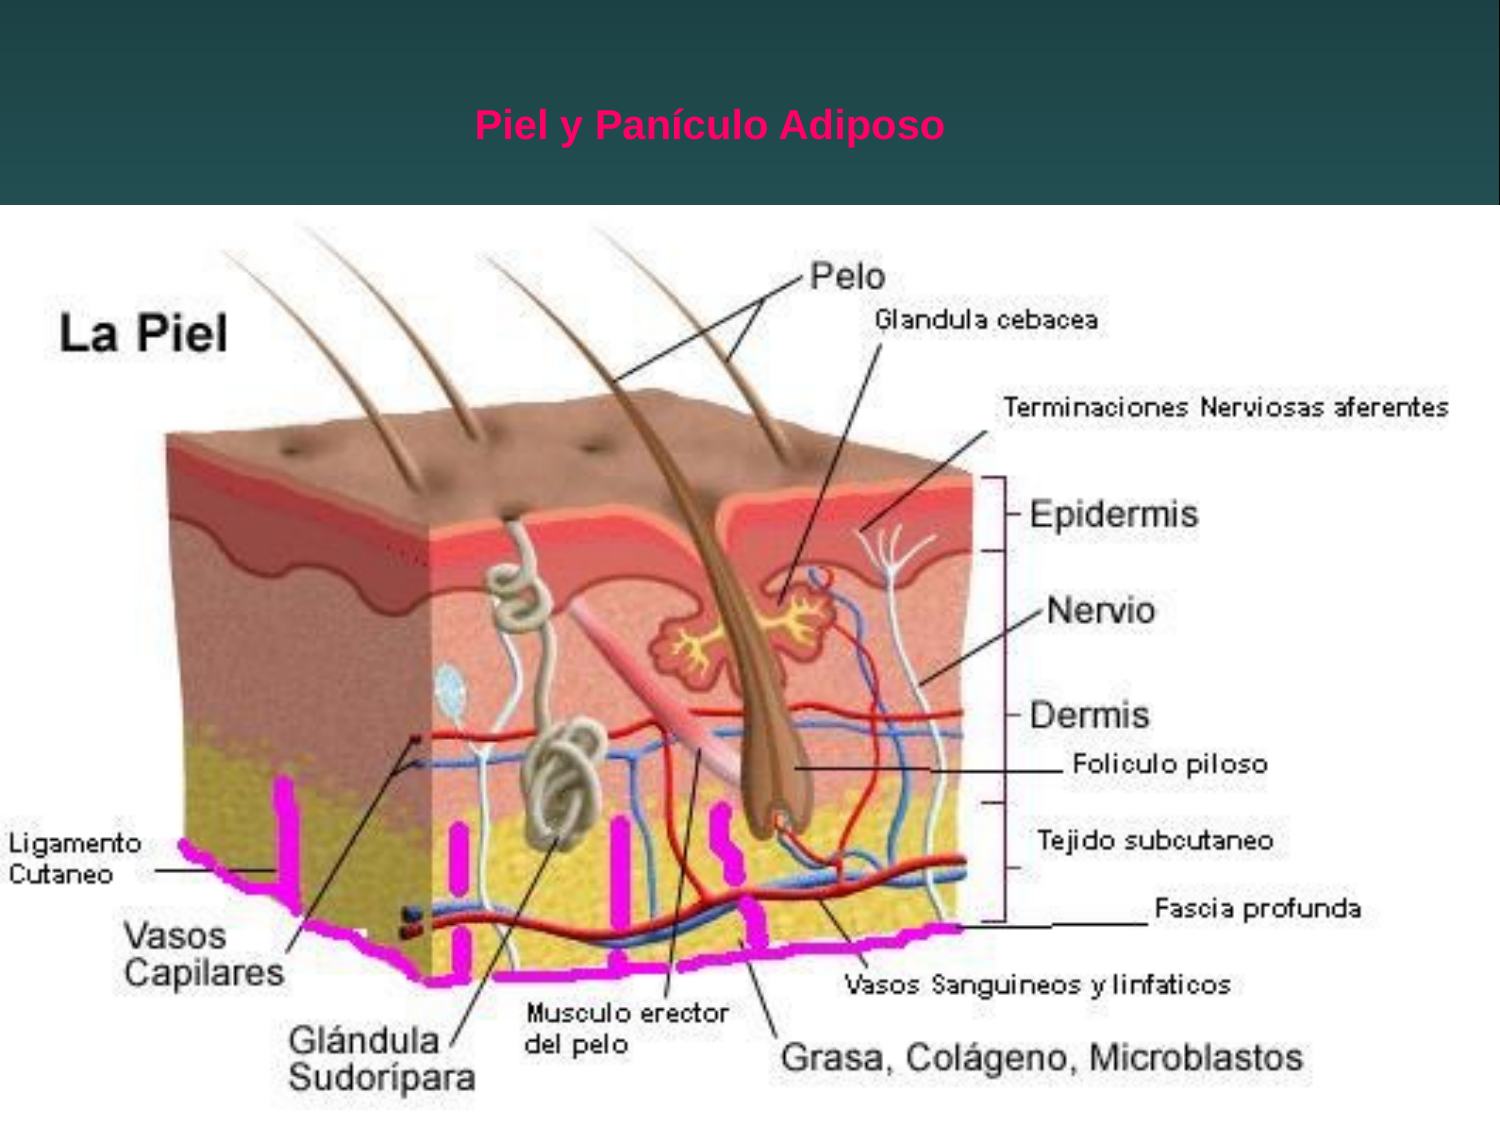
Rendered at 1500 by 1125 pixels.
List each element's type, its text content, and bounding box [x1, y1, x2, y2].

text_box Piel y Panículo Adiposo [467, 90, 954, 155]
picture [0, 204, 1500, 1125]
text_box [0, 0, 1500, 204]
